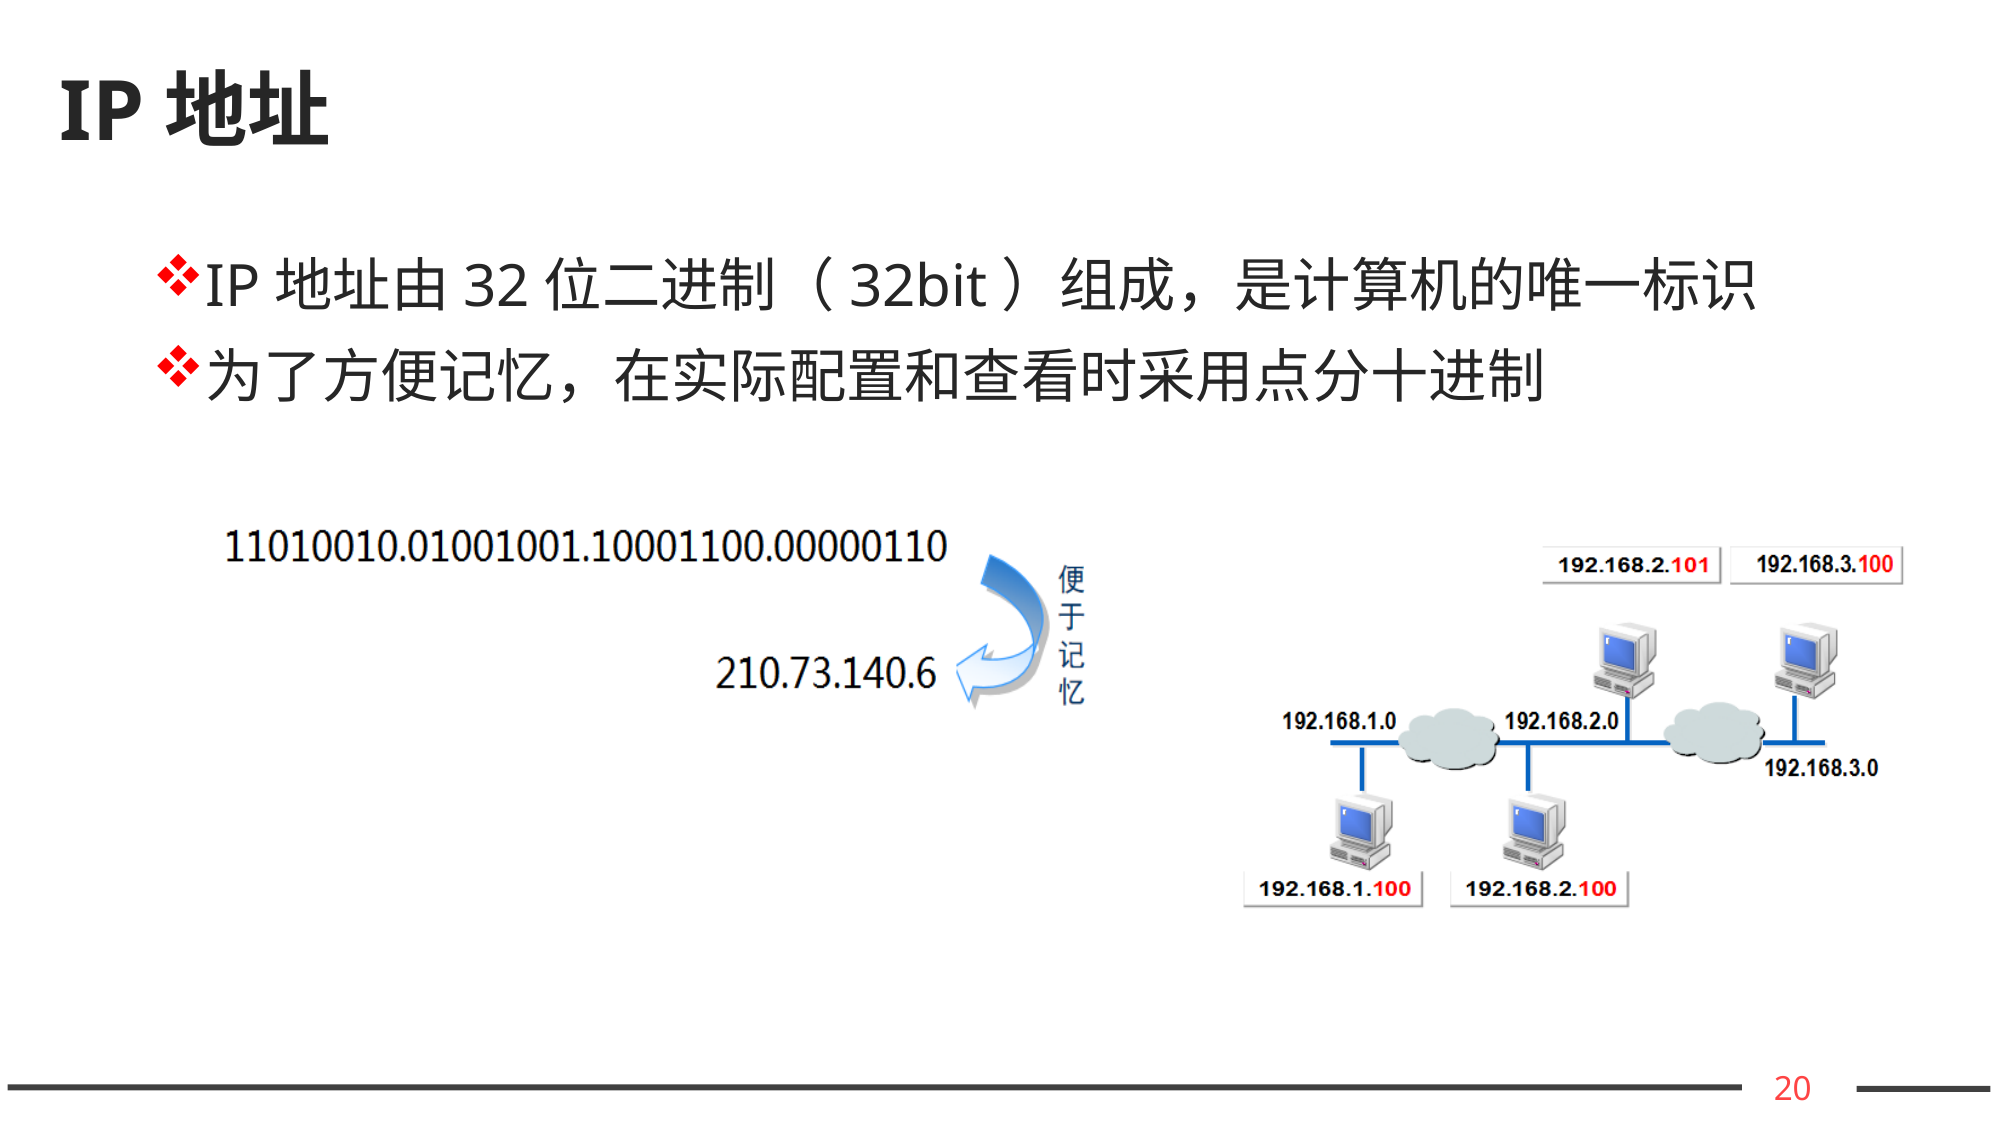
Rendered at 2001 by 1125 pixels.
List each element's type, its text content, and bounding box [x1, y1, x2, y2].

picture [213, 492, 1147, 740]
title IP地址 [44, 4, 1770, 222]
picture [1239, 492, 1912, 922]
list IP地址由32位二进制（32bit）组成，是计算机的唯一标识 为了方便记忆，在实际配置和查看时采用点分十进制 [137, 240, 1863, 955]
